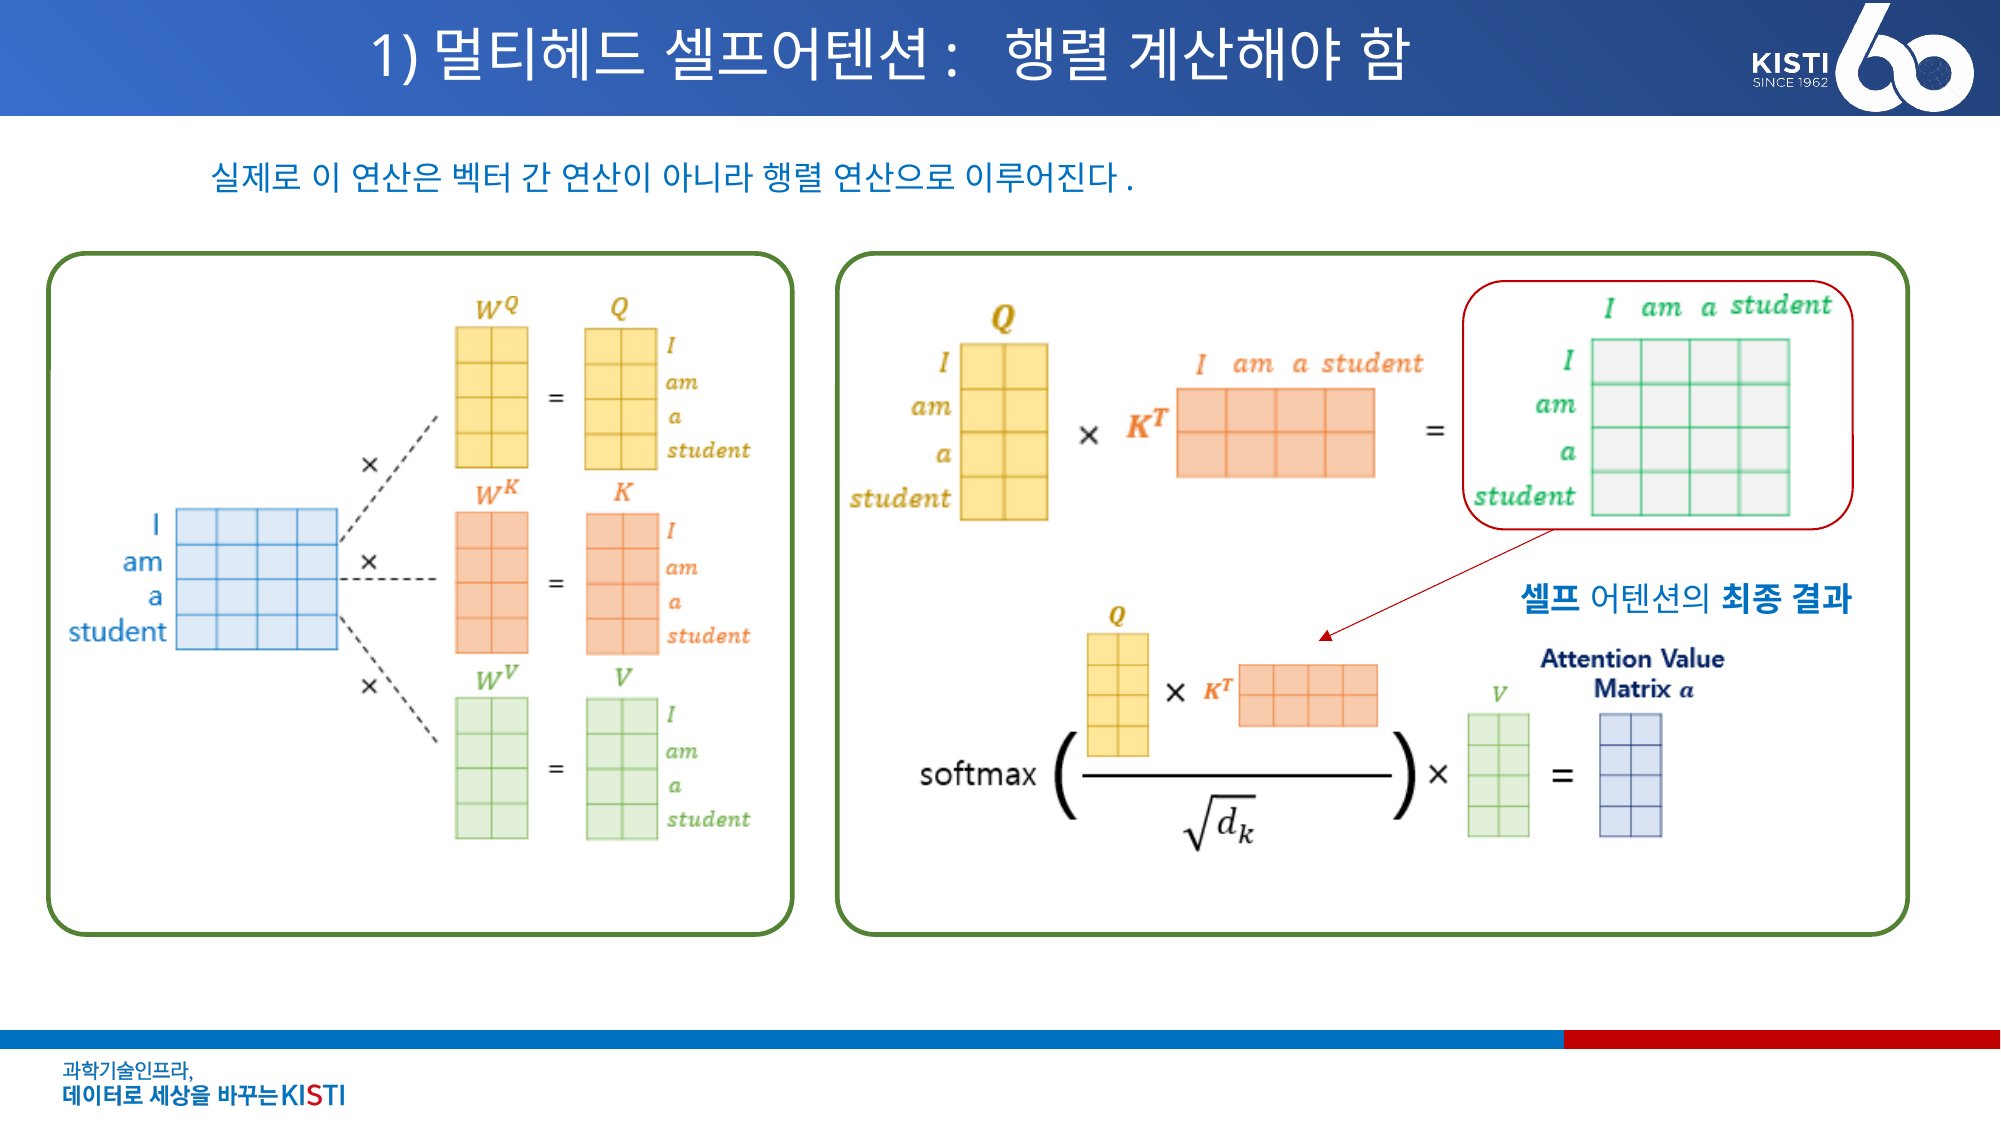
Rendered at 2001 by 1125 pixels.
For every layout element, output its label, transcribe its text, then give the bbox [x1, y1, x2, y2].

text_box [48, 253, 1908, 935]
title 1)멀티헤드 셀프어텐션: 행렬 계산해야 함 [53, 1, 1728, 114]
text_box 실제로 이 연산은 벡터 간 연산이 아니라 행렬 연산으로 이루어진다. [196, 149, 1291, 205]
text_box [48, 19, 1836, 139]
picture [1753, 3, 1974, 112]
picture [63, 1061, 344, 1106]
